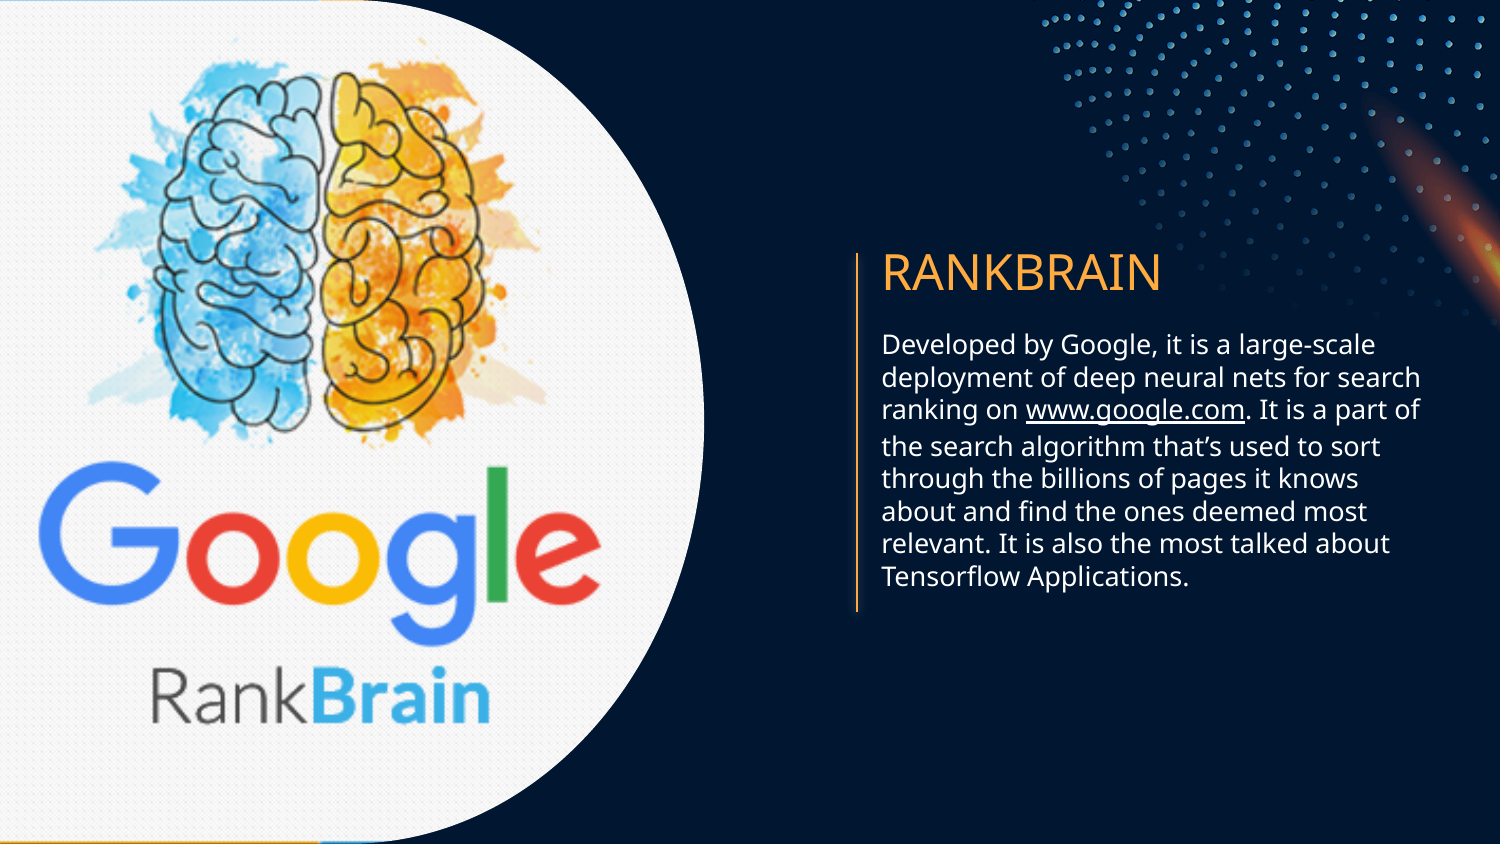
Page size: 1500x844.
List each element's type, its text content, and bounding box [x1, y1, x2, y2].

list Developed by Google, it is a large-scale deployment of deep neural nets for search ranking on www.google.com. It is a part of the search algorithm that’s used to sort through the billions of pages it knows about and find the ones deemed most relevant. It is also the most talked about Tensorflow Applications. [866, 312, 1449, 518]
title RANKBRAIN [866, 228, 1332, 312]
picture [0, 0, 1500, 844]
